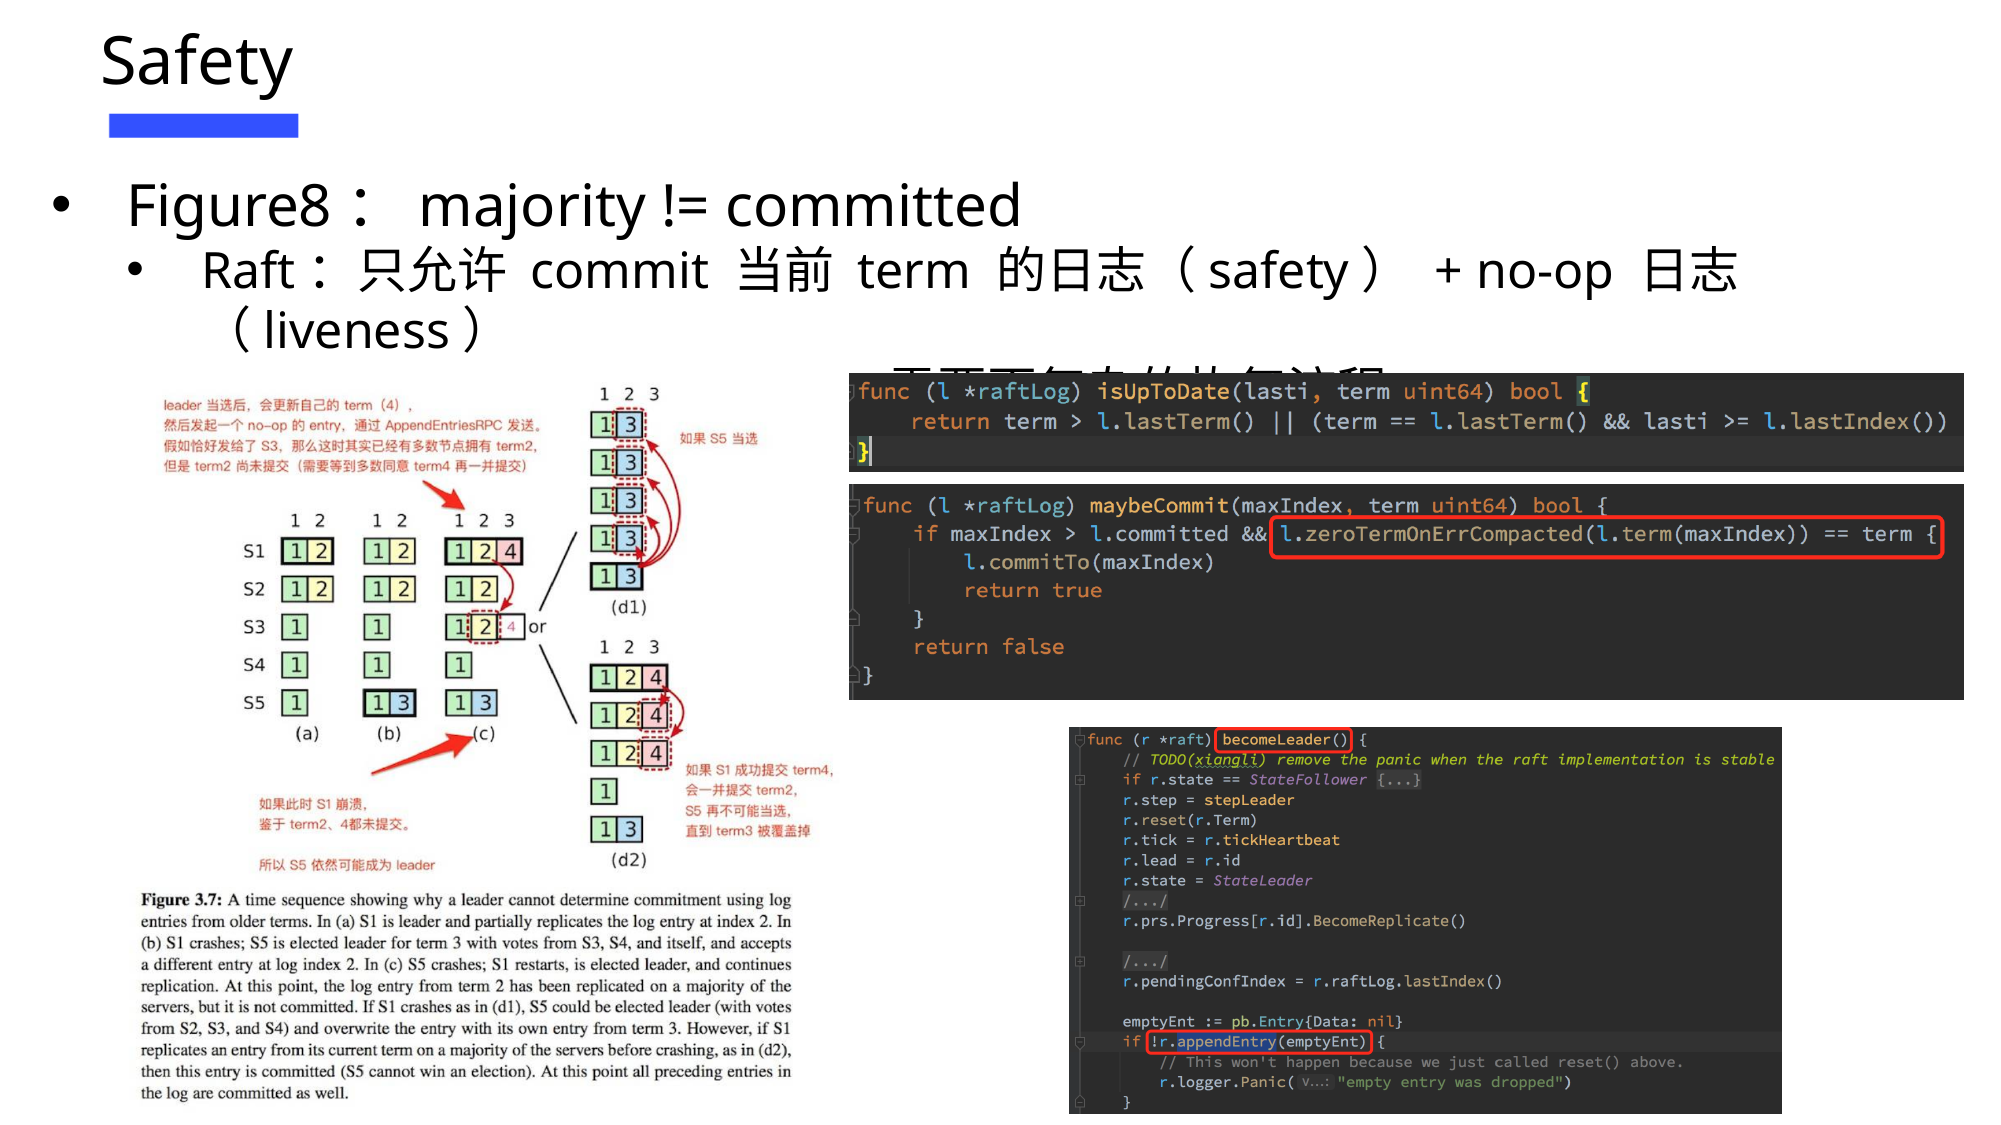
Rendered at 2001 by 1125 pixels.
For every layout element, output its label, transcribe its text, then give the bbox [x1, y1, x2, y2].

text_box Safety [85, 10, 984, 106]
picture [108, 362, 1964, 1125]
picture [0, 90, 347, 162]
picture [1069, 727, 1782, 1114]
text_box Figure8：majority != committed Raft：只允许 commit 当前 term 的日志（safety） + no-op 日志（liveness） Multi-Paxos：日志存在空洞，需要更复杂的恢复流程 [36, 161, 2000, 426]
